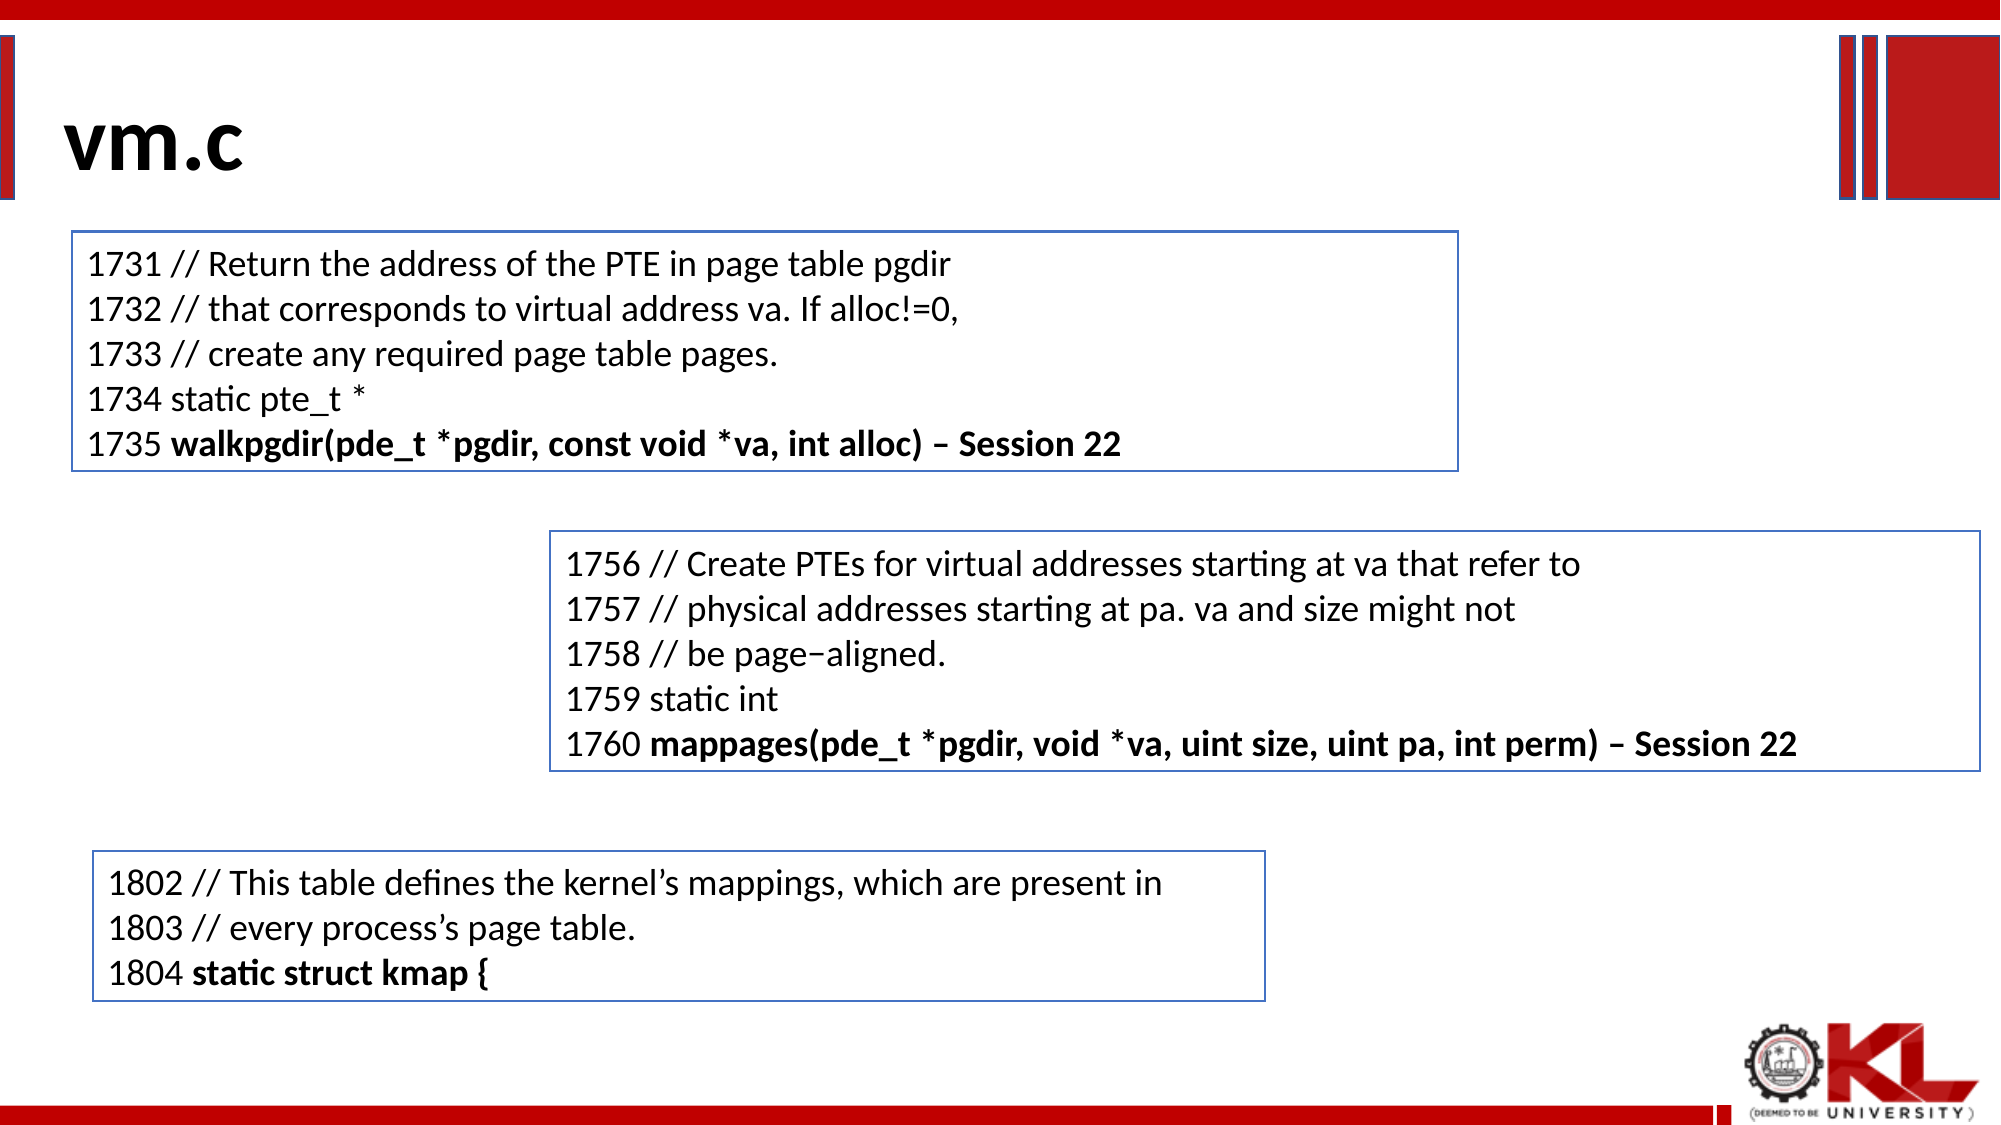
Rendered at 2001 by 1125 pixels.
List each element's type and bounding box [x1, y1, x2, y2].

text_box [0, 0, 2000, 1125]
